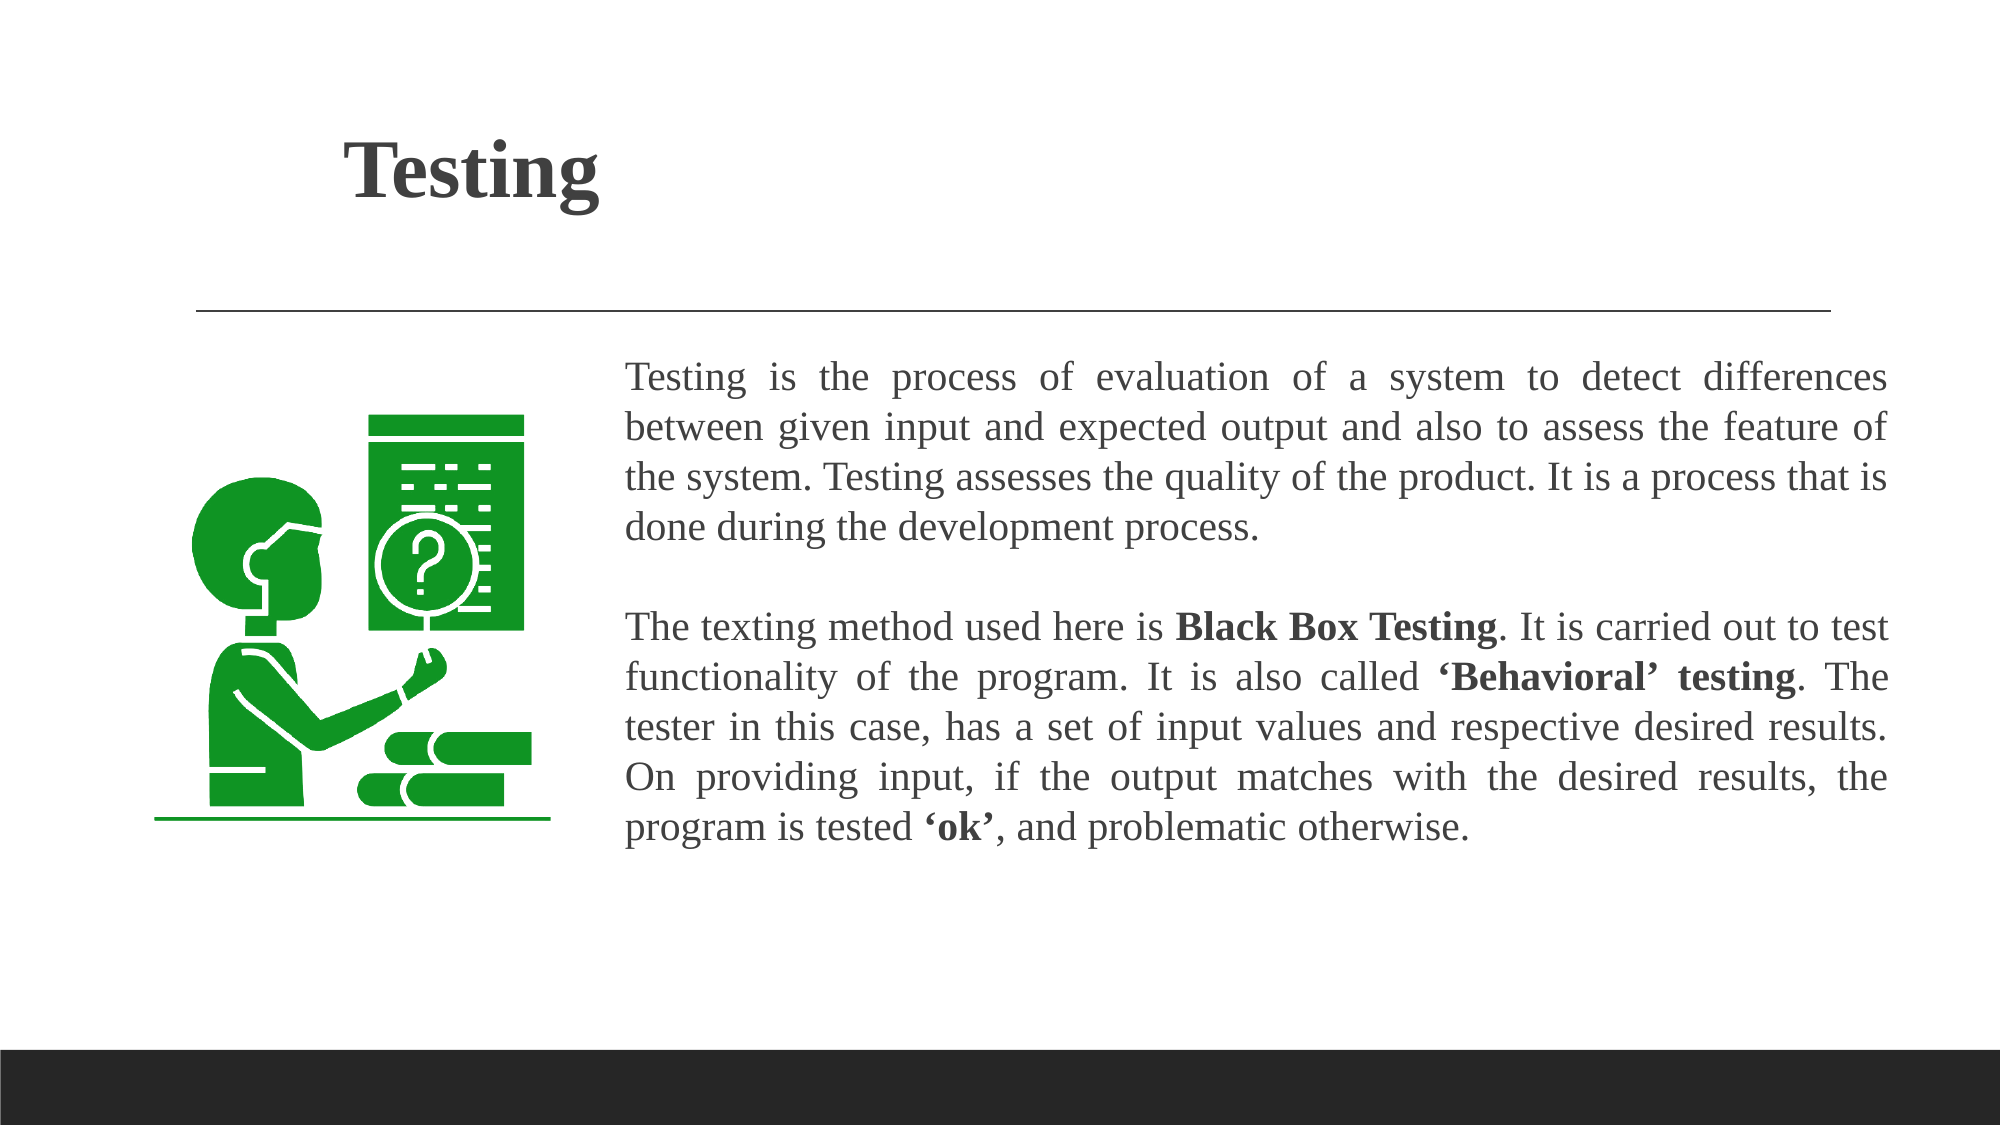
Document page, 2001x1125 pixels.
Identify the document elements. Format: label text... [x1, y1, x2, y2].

text_box Testing [328, 117, 630, 244]
picture [149, 378, 630, 871]
text_box Testing is the process of evaluation of a system to detect differences between given input and expected output and also to assess the feature of the system. Testing assesses the quality of the product. It is a process that is done during the development process. The texting method used here is Black Box Testing. It is carried out to test functionality of the program. It is also called ‘Behavioral’ testing. The tester in this case, has a set of input values and respective desired results. On providing input, if the output matches with the desired results, the program is tested ‘ok’, and problematic otherwise. [609, 341, 1904, 902]
